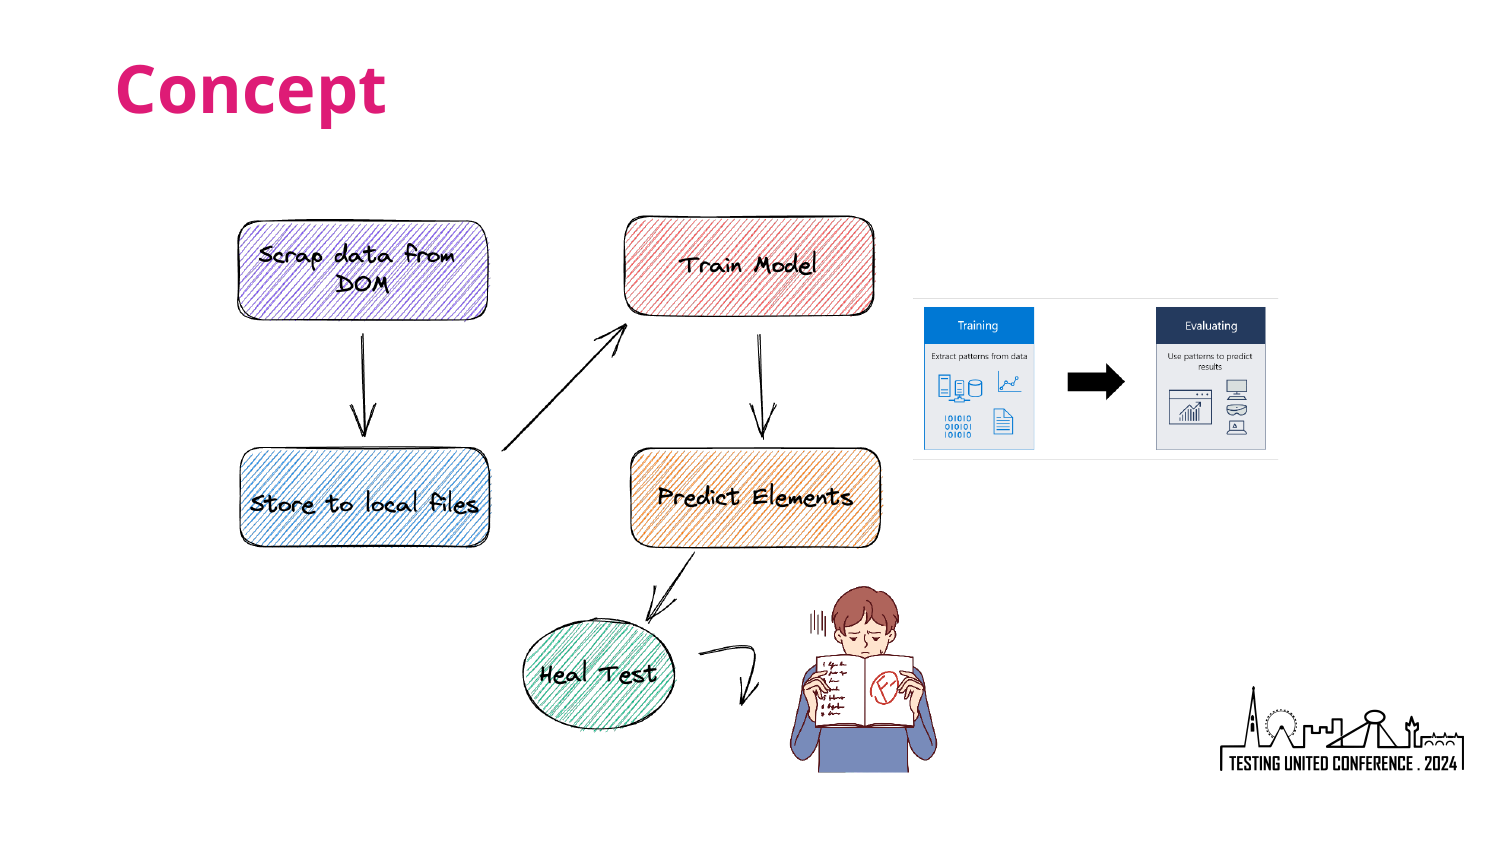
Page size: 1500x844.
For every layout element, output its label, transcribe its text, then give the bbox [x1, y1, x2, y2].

picture [226, 204, 1464, 784]
title Concept [99, 32, 1328, 199]
